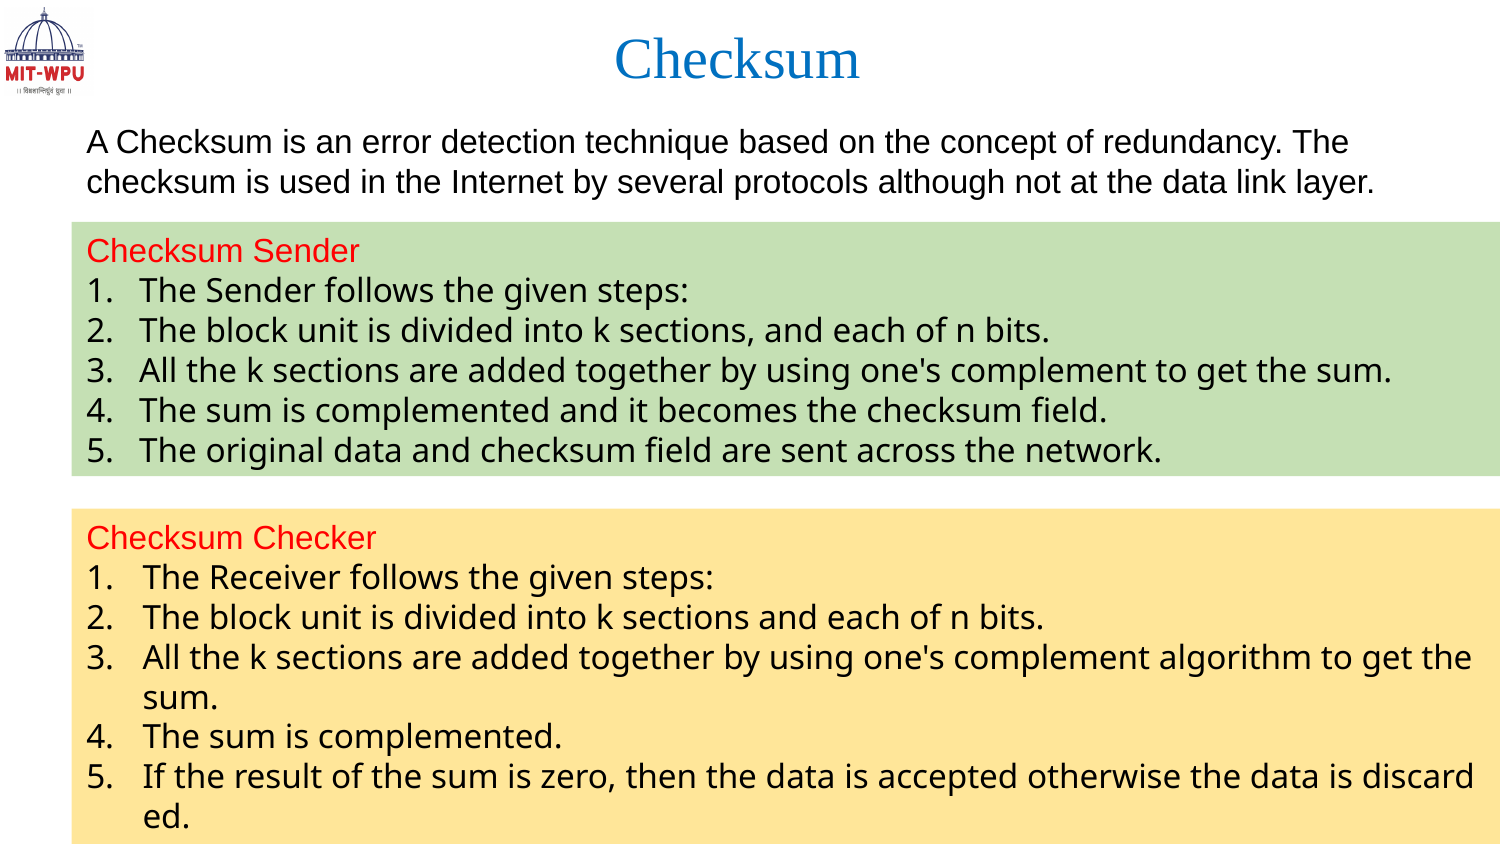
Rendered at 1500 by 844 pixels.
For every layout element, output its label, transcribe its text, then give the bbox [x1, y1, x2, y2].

text_box A Checksum is an error detection technique based on the concept of redundancy. The checksum is used in the Internet by several protocols although not at the data link layer. [71, 113, 1404, 221]
text_box Checksum Sender The Sender follows the given steps: The block unit is divided into k sections, and each of n bits. All the k sections are added together by using one's complement to get the sum. The sum is complemented and it becomes the checksum field. The original data and checksum field are sent across the network. [71, 221, 1500, 477]
text_box Checksum Checker The Receiver follows the given steps: The block unit is divided into k sections and each of n bits. All the k sections are added together by using one's complement algorithm to get the sum. The sum is complemented. If the result of the sum is zero, then the data is accepted otherwise the data is discarded. [71, 508, 1500, 844]
picture [4, 7, 94, 96]
title Checksum [94, 25, 1382, 96]
